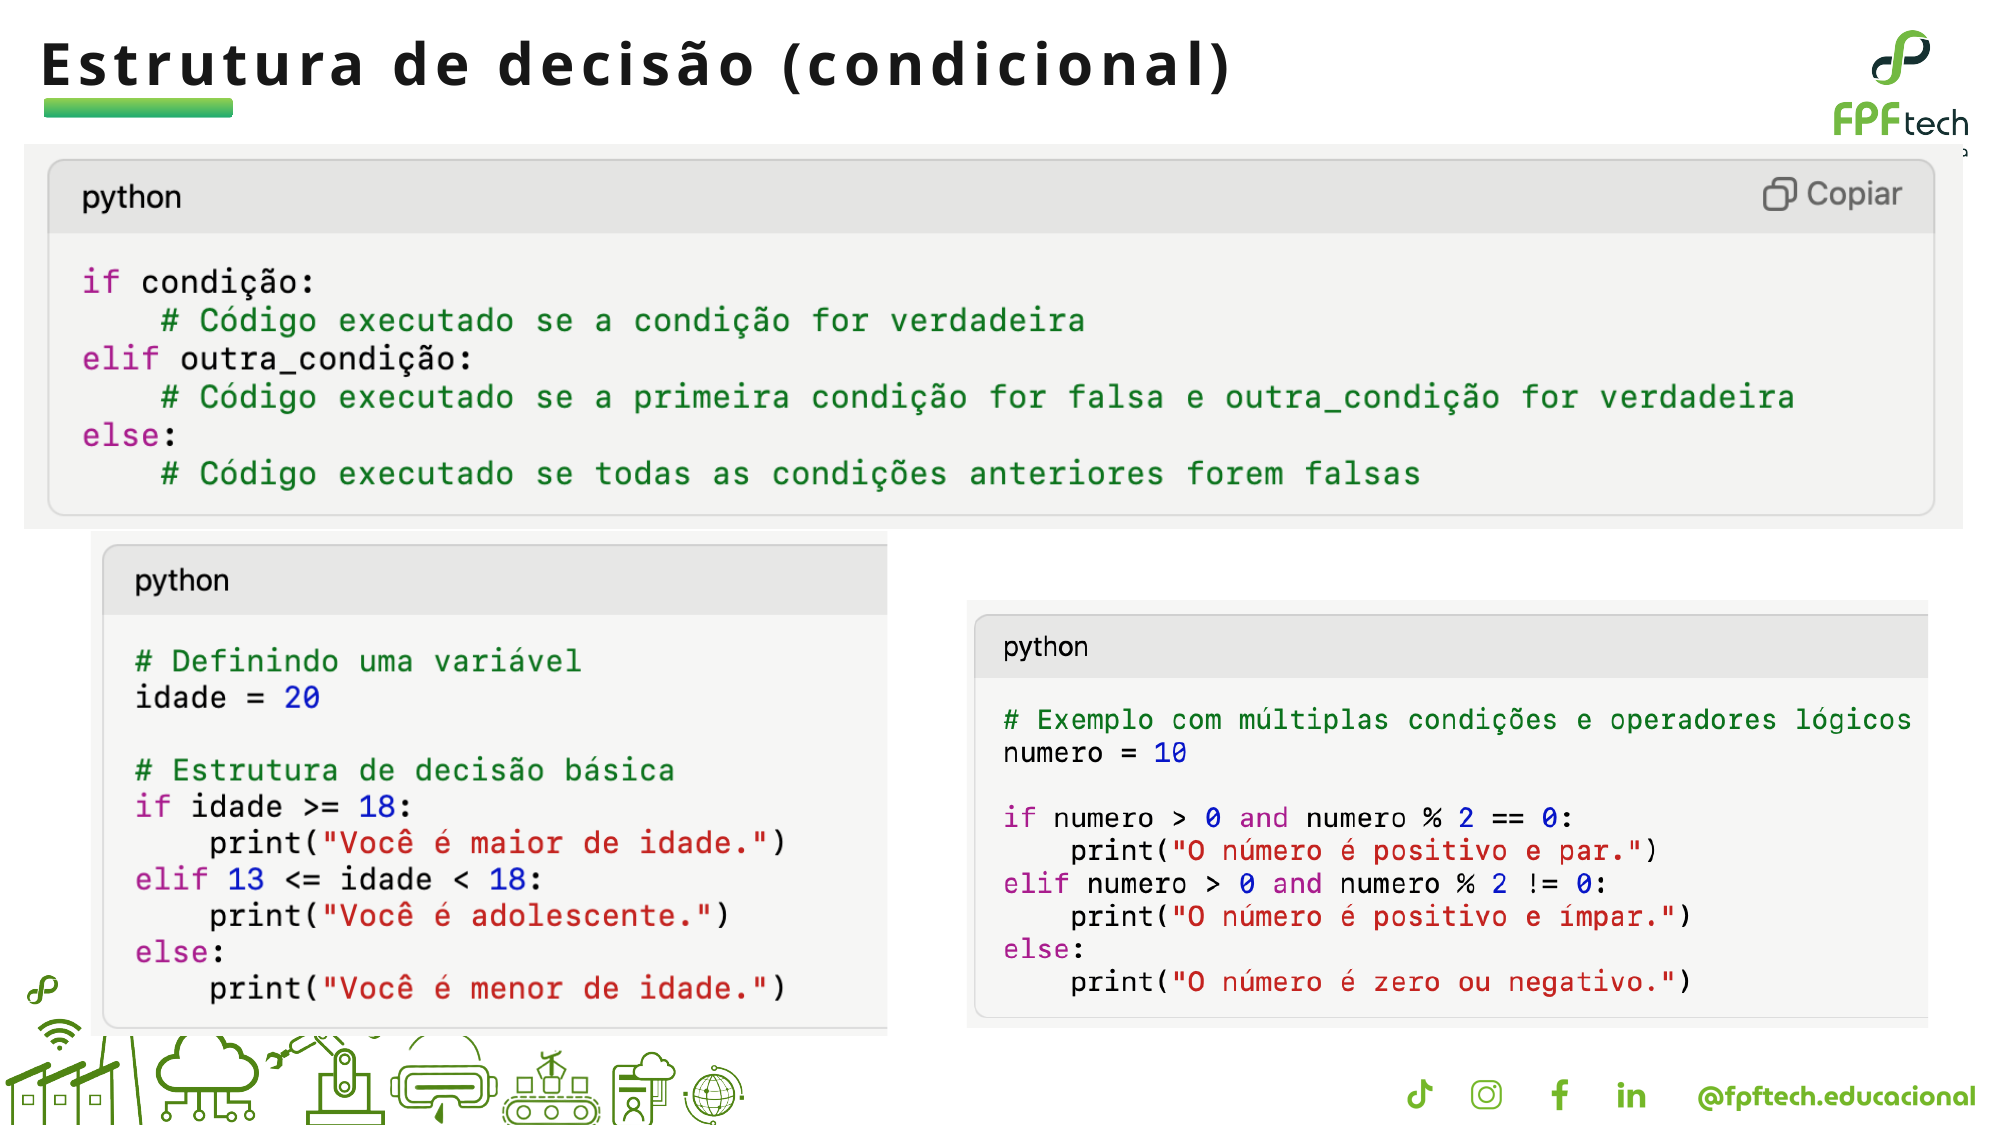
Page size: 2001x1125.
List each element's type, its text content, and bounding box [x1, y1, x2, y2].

picture [1396, 1063, 1985, 1125]
picture [0, 531, 888, 1125]
picture [24, 30, 1968, 530]
picture [966, 600, 1929, 1028]
text_box [42, 96, 235, 119]
text_box Estrutura de decisão (condicional) [24, 16, 1594, 118]
